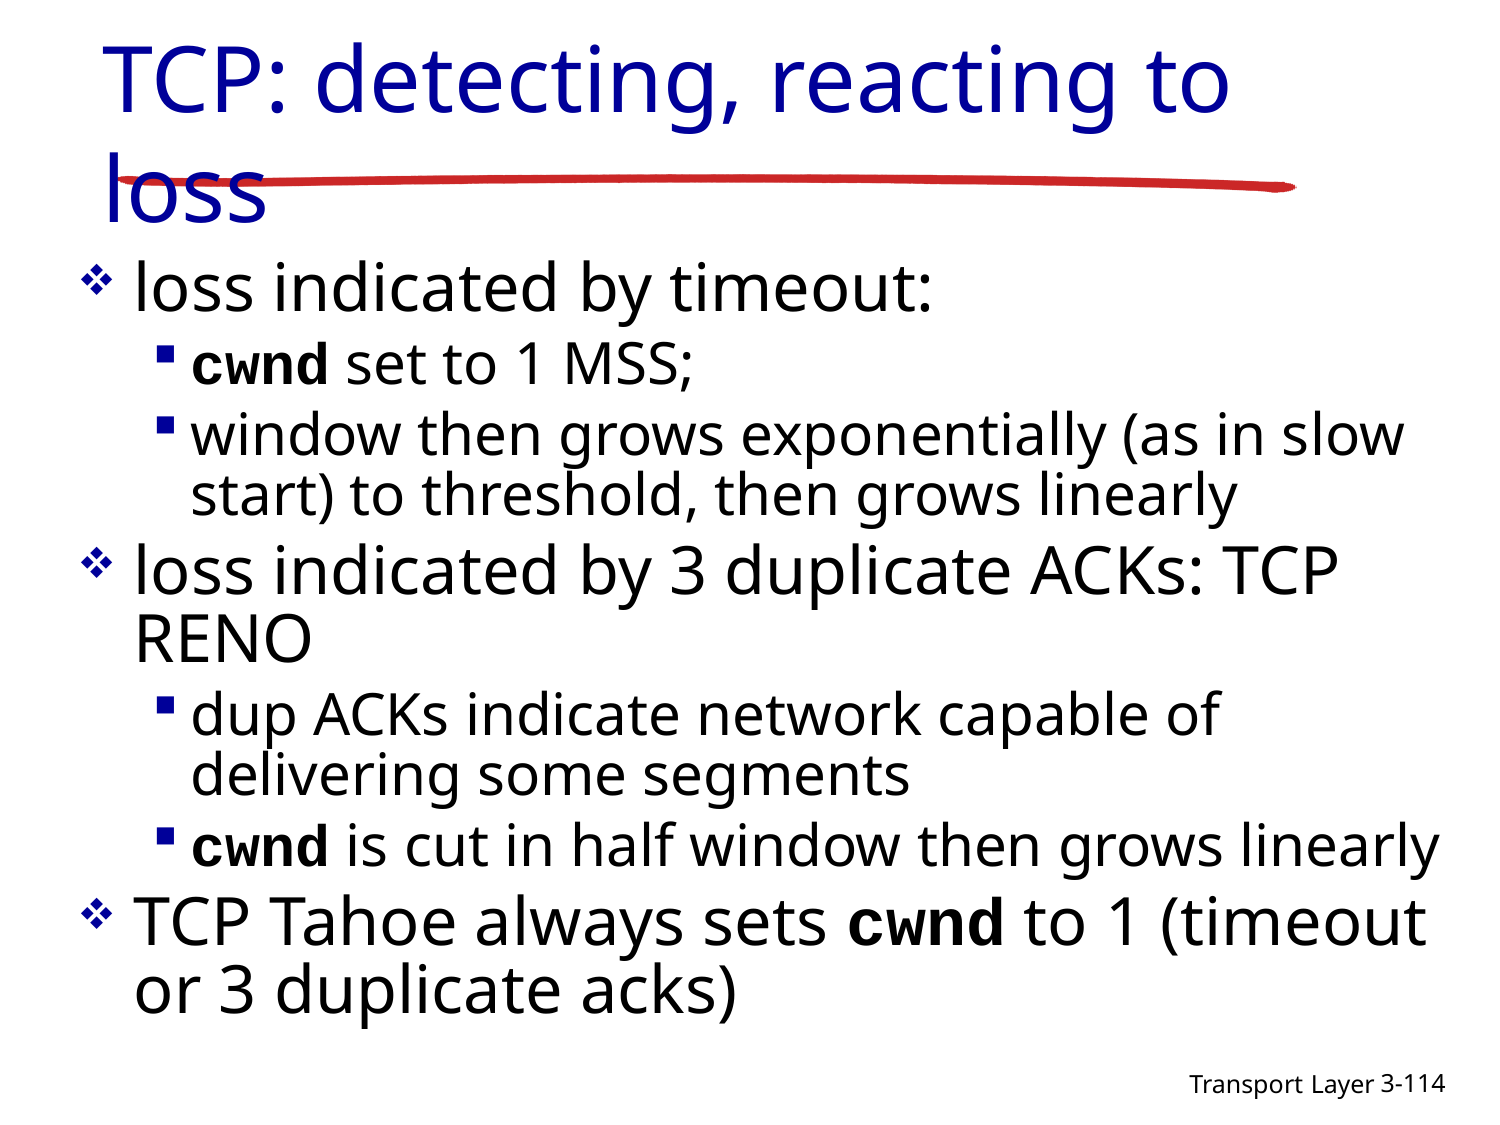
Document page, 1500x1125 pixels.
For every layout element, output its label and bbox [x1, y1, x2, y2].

title [87, 37, 1363, 225]
list [62, 249, 1470, 650]
picture [109, 168, 1310, 198]
footer [914, 1057, 1390, 1105]
slide_number [1365, 1060, 1477, 1106]
